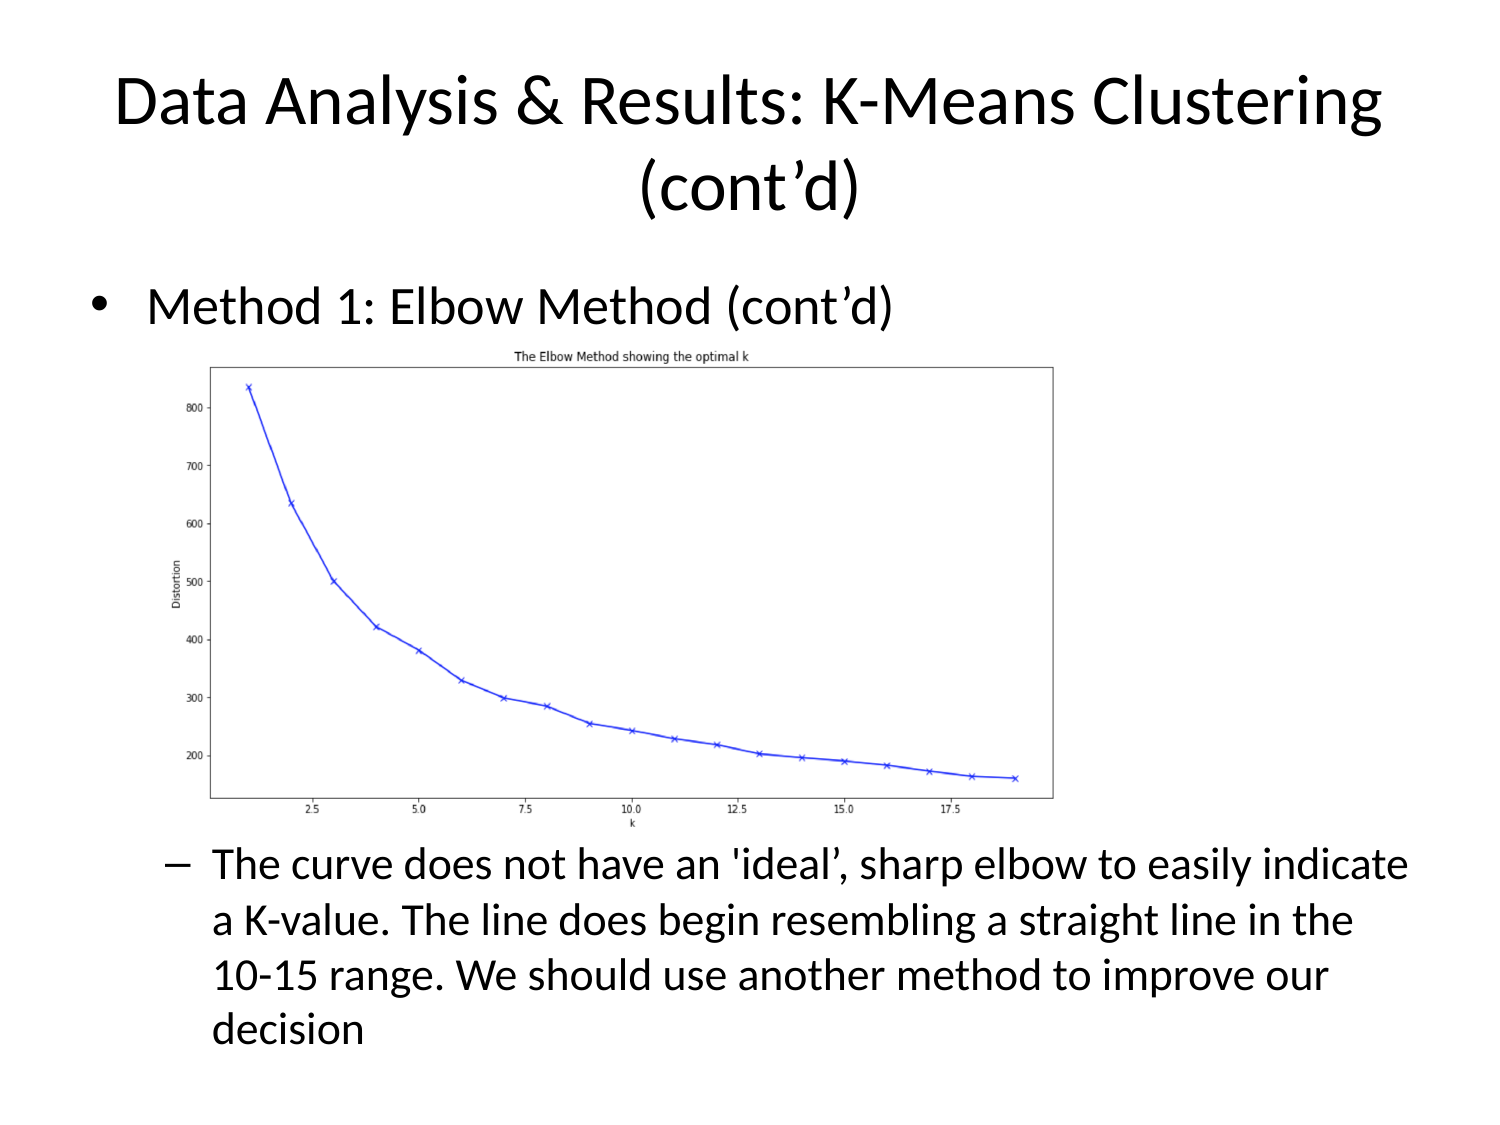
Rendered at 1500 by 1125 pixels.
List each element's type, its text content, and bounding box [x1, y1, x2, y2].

picture [162, 346, 1059, 832]
title Data Analysis & Results: K-Means Clustering (cont’d) [75, 45, 1425, 233]
list Method 1: Elbow Method (cont’d) The curve does not have an 'ideal’, sharp elbow to easily indicate a K-value. The line does begin resembling a straight line in the 10-15 range. We should use another method to improve our decision [75, 262, 1425, 1082]
